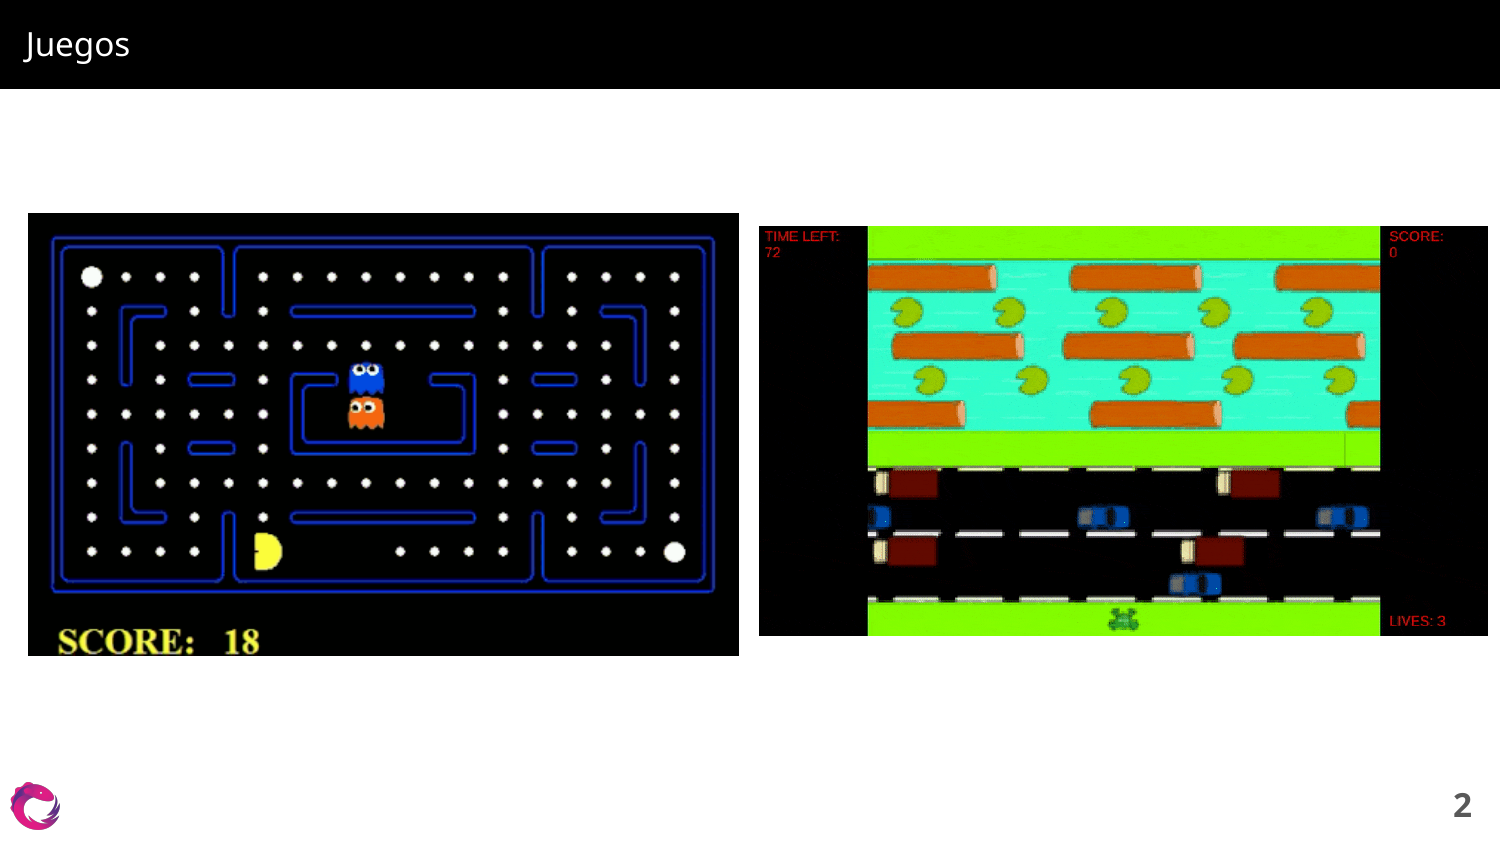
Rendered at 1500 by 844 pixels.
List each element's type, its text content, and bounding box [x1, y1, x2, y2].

text_box [0, 0, 1500, 88]
picture [28, 212, 739, 656]
picture [10, 780, 61, 833]
picture [759, 226, 1488, 636]
text_box ‹#› [1397, 774, 1488, 839]
text_box Juegos [10, 8, 1071, 79]
